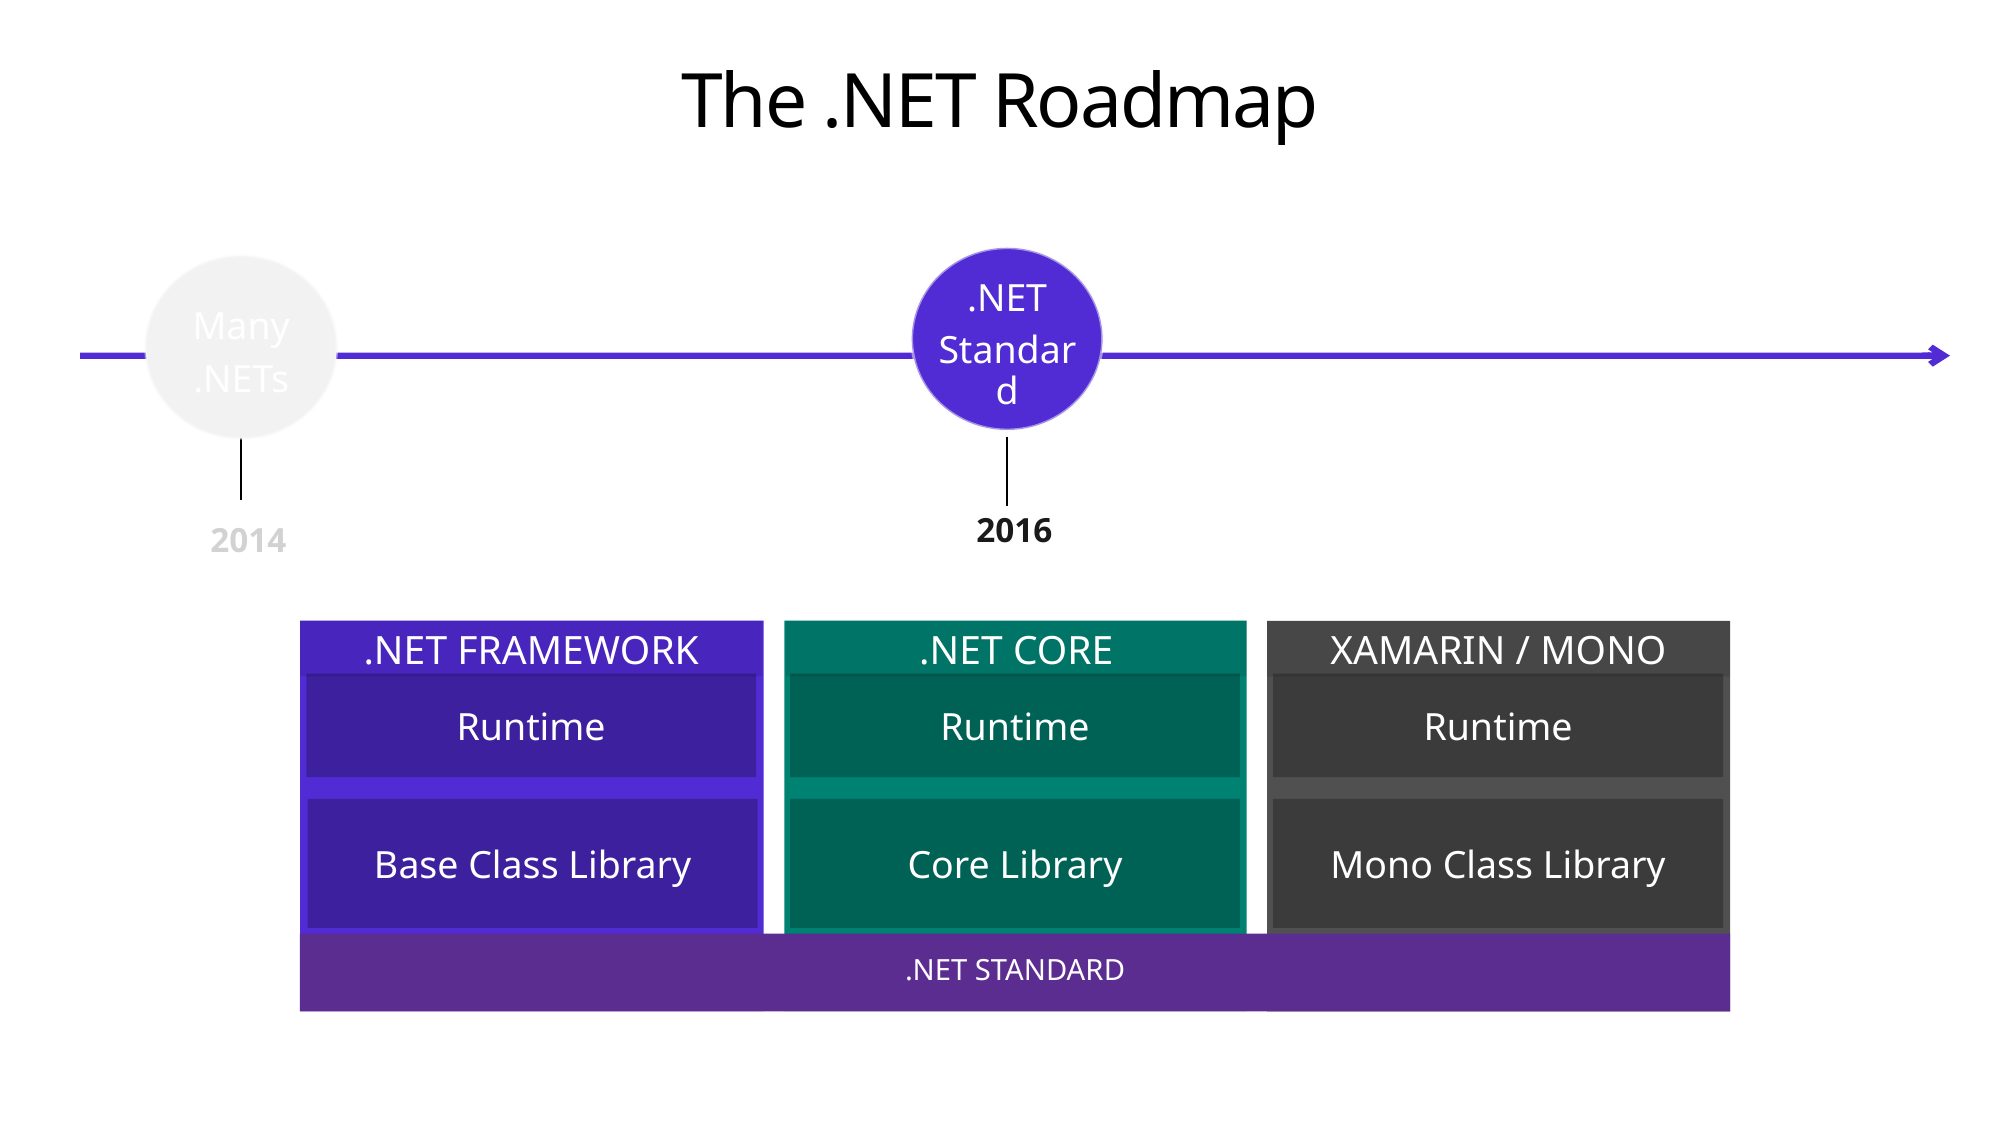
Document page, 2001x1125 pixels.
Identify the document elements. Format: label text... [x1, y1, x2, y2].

text_box 2016 [879, 496, 1135, 569]
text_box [900, 247, 1114, 431]
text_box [299, 620, 1731, 1012]
title The .NET Roadmap [44, 47, 1957, 196]
text_box 2014 [74, 500, 409, 632]
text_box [134, 255, 348, 439]
